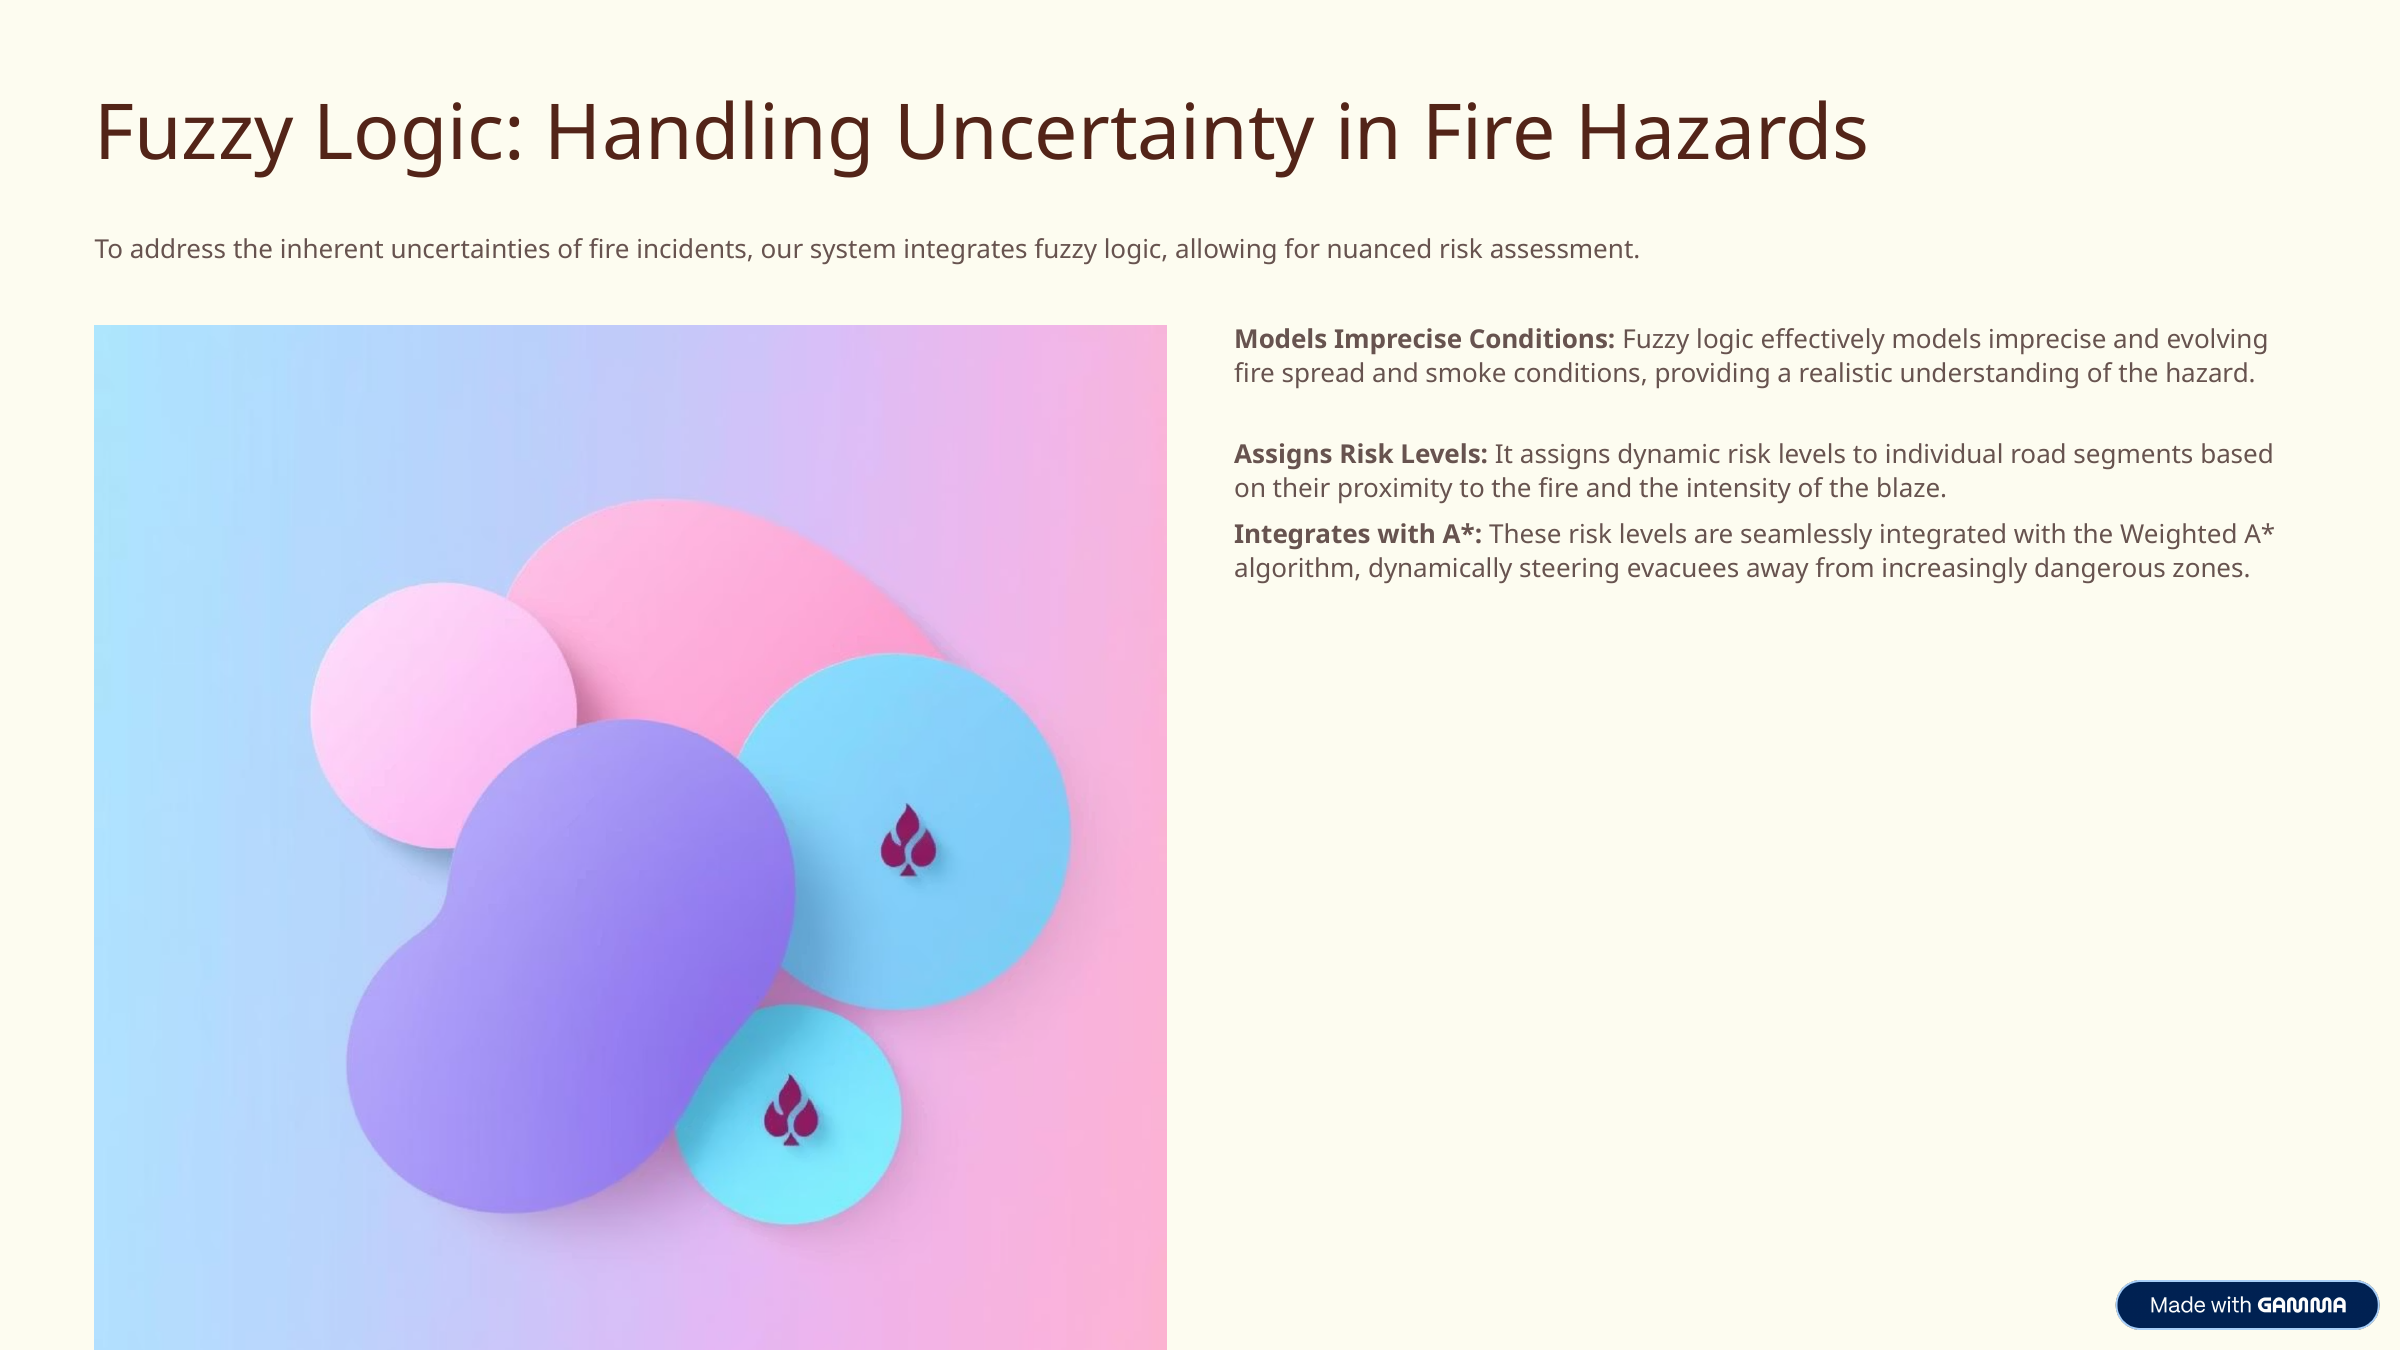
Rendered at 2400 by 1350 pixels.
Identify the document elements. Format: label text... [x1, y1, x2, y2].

text_box Fuzzy Logic: Handling Uncertainty in Fire Hazards [94, 74, 1826, 176]
text_box To address the inherent uncertainties of fire incidents, our system integrates fuzzy logic, allowing for nuanced risk assessment. [94, 229, 2306, 265]
text_box Models Imprecise Conditions: Fuzzy logic effectively models imprecise and evolving fire spread and smoke conditions, providing a realistic understanding of the hazard. [1234, 319, 2307, 425]
text_box Assigns Risk Levels: It assigns dynamic risk levels to individual road segments based on their proximity to the fire and the intensity of the blaze. [1234, 434, 2307, 505]
picture [2106, 1271, 2389, 1339]
picture [94, 325, 1167, 1350]
text_box Integrates with A*: These risk levels are seamlessly integrated with the Weighted A* algorithm, dynamically steering evacuees away from increasingly dangerous zones. [1234, 513, 2307, 620]
